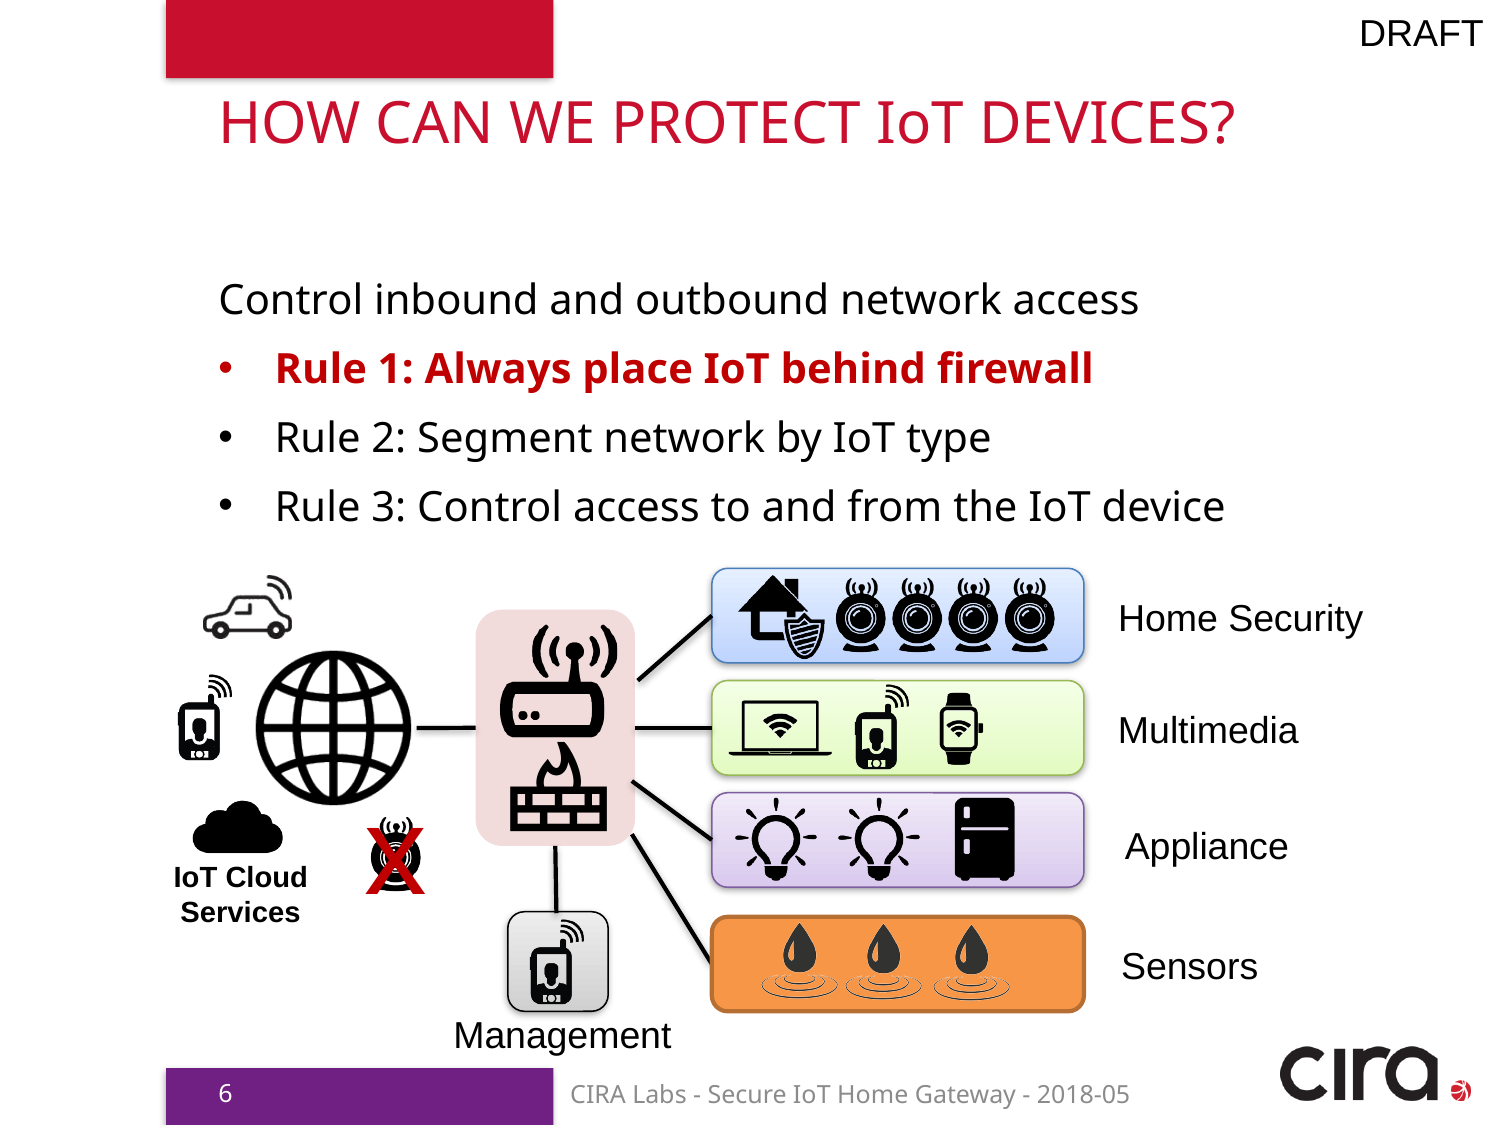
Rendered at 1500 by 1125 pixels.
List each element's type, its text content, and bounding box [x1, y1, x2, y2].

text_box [355, 813, 436, 903]
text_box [631, 848, 712, 965]
picture [732, 568, 830, 666]
slide_number 6 [203, 1064, 554, 1125]
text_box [989, 574, 1070, 664]
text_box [933, 574, 987, 664]
text_box Appliance [1110, 814, 1304, 965]
picture [726, 790, 825, 888]
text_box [637, 615, 712, 681]
text_box IoT Cloud Services [158, 851, 323, 936]
text_box Multimedia [1103, 698, 1314, 758]
text_box Management [438, 1003, 687, 1064]
text_box Sensors [1106, 934, 1284, 995]
picture [155, 644, 417, 878]
footer CIRA Labs - Secure IoT Home Gateway - 2018-05 [555, 1066, 1312, 1125]
picture [761, 922, 838, 999]
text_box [820, 574, 874, 664]
text_box Home Security [1103, 586, 1379, 646]
list Control inbound and outbound network access Rule 1: Always place IoT behind firewall Rule 2: Segment network by IoT type Rule 3: Control access to and from the IoT device [203, 265, 1422, 1038]
picture [935, 790, 1034, 888]
picture [828, 790, 928, 888]
text_box [709, 914, 1087, 1014]
picture [933, 924, 1010, 1001]
picture [844, 923, 922, 1000]
text_box x [350, 761, 443, 927]
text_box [631, 780, 712, 841]
picture [493, 615, 625, 847]
picture [726, 673, 1011, 782]
picture [203, 575, 292, 640]
title How can we protect IoT devices? [203, 78, 1422, 265]
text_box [876, 574, 930, 664]
picture [1280, 1046, 1471, 1101]
picture [507, 912, 606, 1010]
